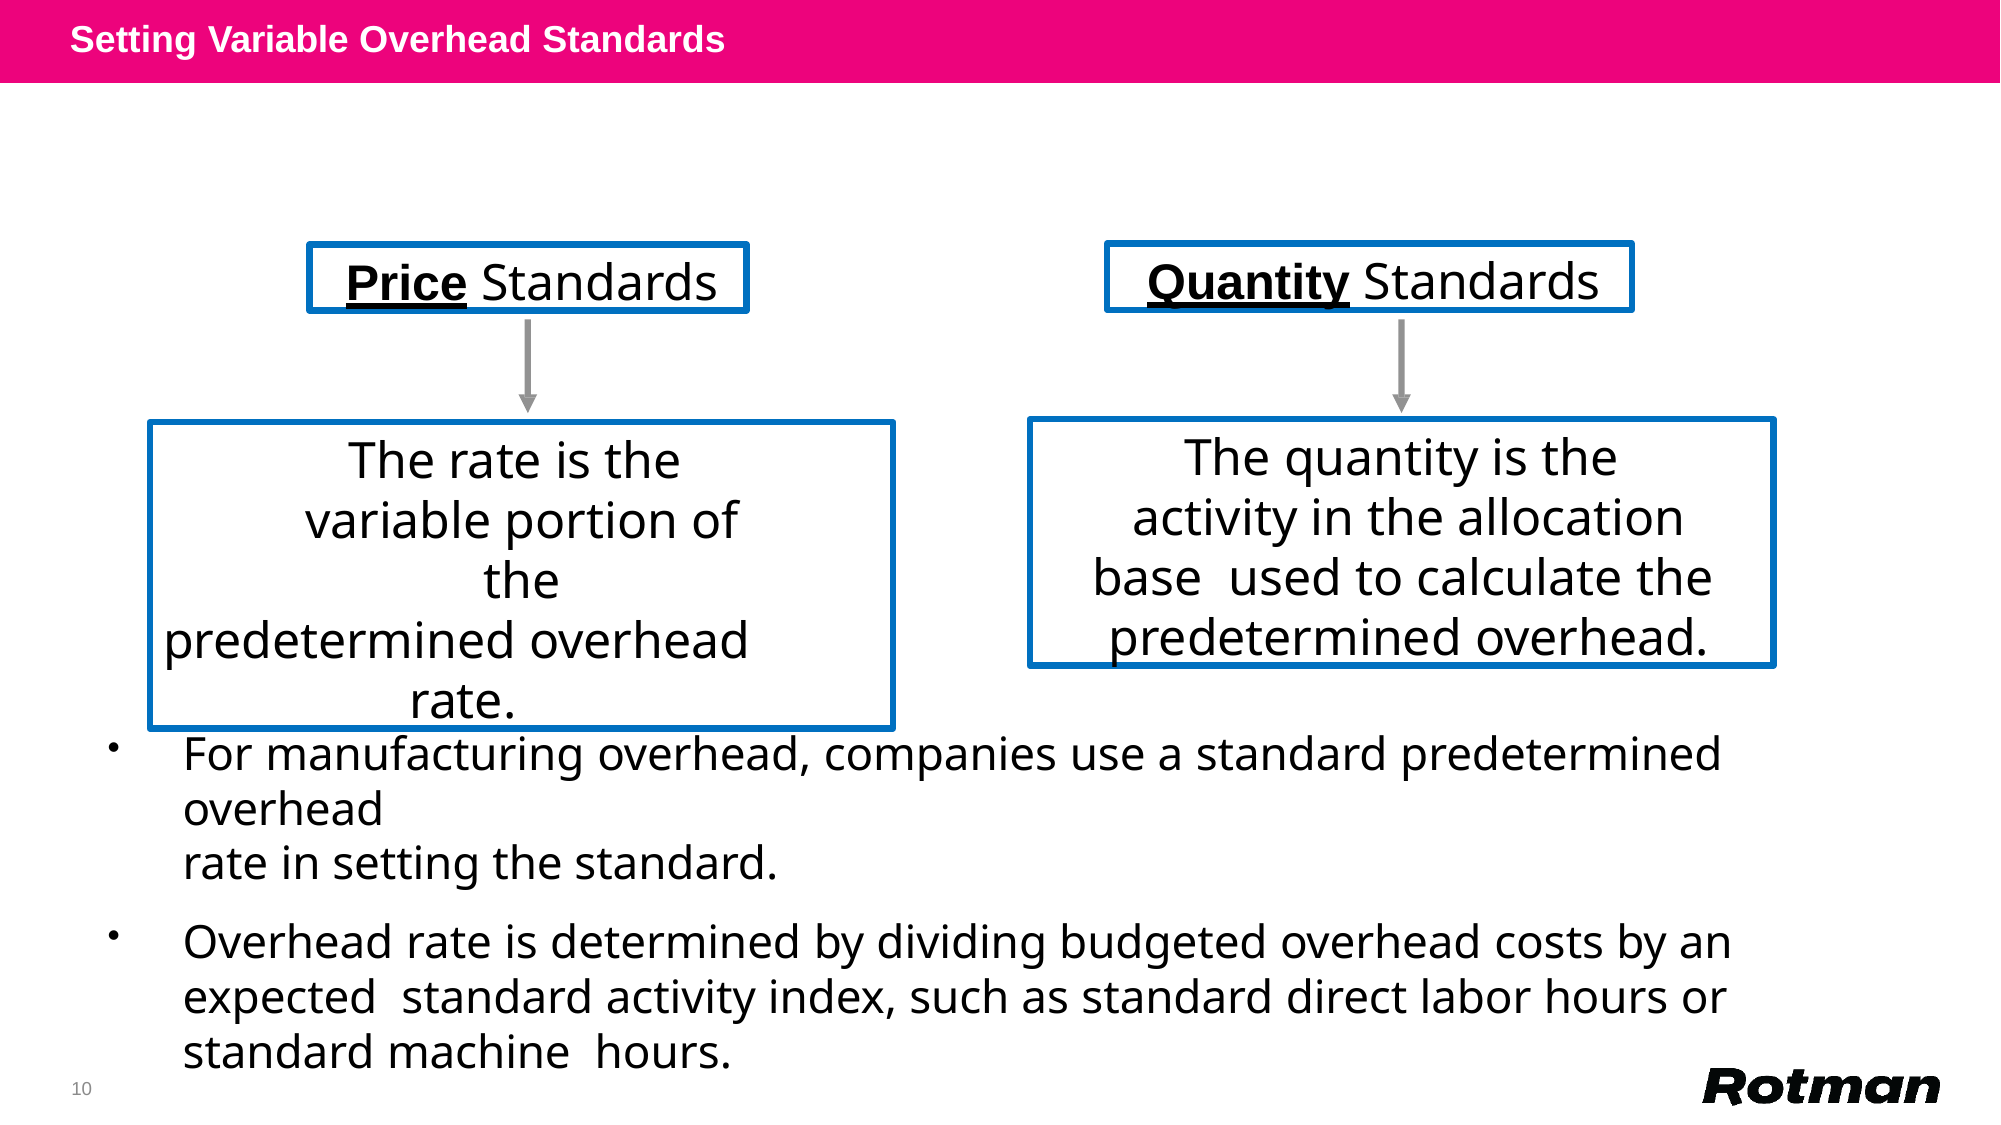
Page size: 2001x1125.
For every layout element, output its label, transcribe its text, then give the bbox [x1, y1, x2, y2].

text_box For manufacturing overhead, companies use a standard predetermined overhead rate in setting the standard. Overhead rate is determined by dividing budgeted overhead costs by an expected standard activity index, such as standard direct labor hours or standard machine hours. [105, 722, 1847, 1078]
text_box The rate is the variable portion of the predetermined overhead rate. [149, 422, 894, 722]
text_box The quantity is the activity in the allocation base used to calculate the predetermined overhead. [1029, 419, 1774, 666]
text_box Quantity Standards [1107, 243, 1632, 310]
subtitle Setting Variable Overhead Standards [55, 0, 1630, 79]
text_box Price Standards [309, 244, 747, 311]
text_box [1392, 319, 1411, 414]
picture [1702, 1068, 1940, 1106]
slide_number 10 [39, 761, 118, 1125]
text_box [518, 319, 538, 414]
